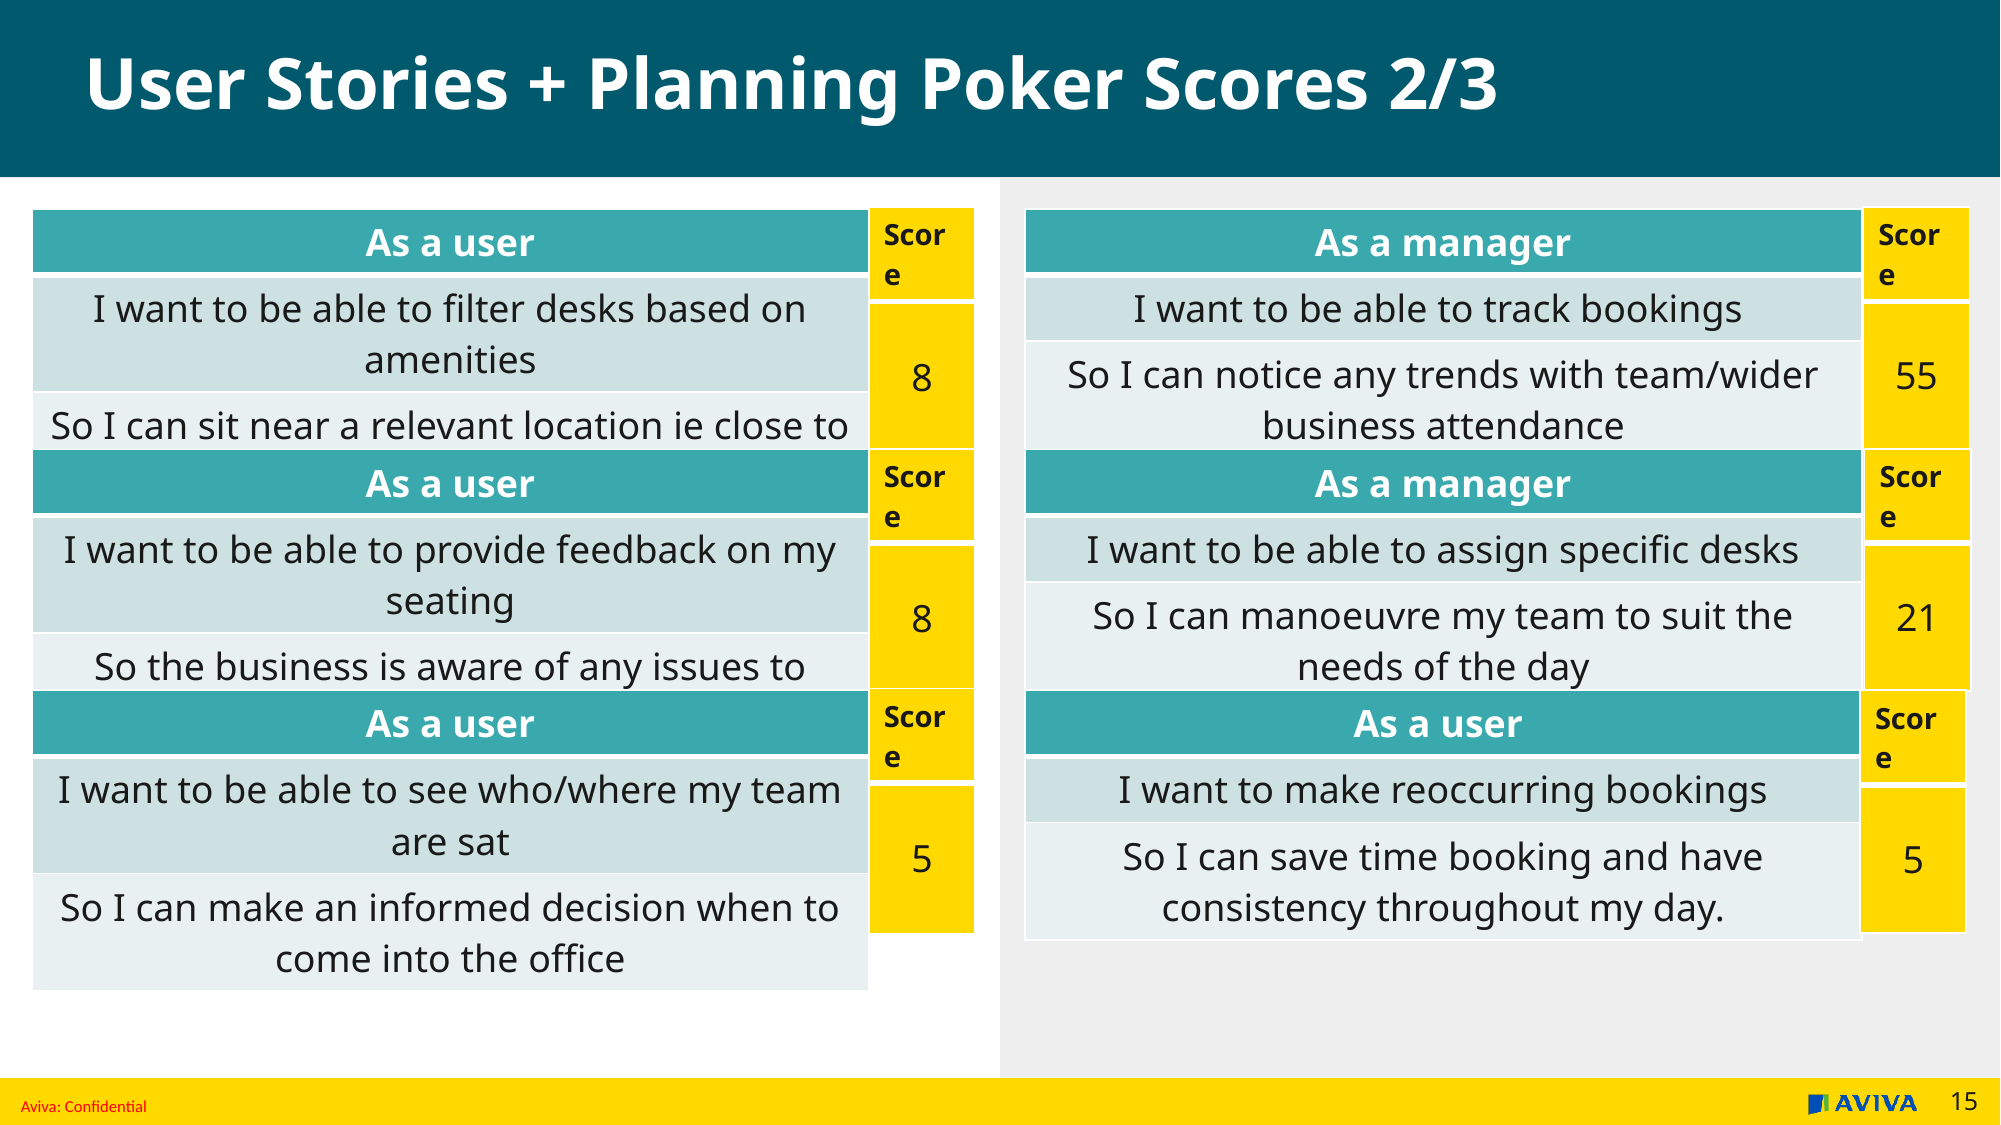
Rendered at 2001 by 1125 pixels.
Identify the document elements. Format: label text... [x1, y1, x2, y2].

table_header Score [870, 450, 974, 540]
table_header As a manager [1026, 450, 1861, 513]
table_cell 5 [1861, 788, 1965, 932]
table_cell I want to be able to assign specific desks [1026, 518, 1861, 581]
table_header As a user [33, 210, 868, 272]
table_header Score [870, 208, 974, 299]
table_header As a manager [1026, 210, 1861, 272]
table_cell 5 [870, 786, 974, 933]
table_cell So I can manoeuvre my team to suit the needs of the day [1026, 583, 1861, 689]
table_cell 8 [870, 304, 974, 448]
table_header As a user [33, 691, 868, 754]
table_cell 8 [870, 546, 974, 688]
title User Stories + Planning Poker Scores 2/3 [84, 0, 1917, 176]
table_header As a user [33, 450, 868, 513]
table_cell So I can make an informed decision when to come into the office [33, 874, 868, 990]
table_header Score [870, 689, 974, 780]
table_cell I want to be able to see who/where my team are sat [33, 759, 868, 873]
table_cell 55 [1864, 304, 1969, 448]
picture [1792, 1078, 1933, 1125]
table_cell So I can sit near a relevant location ie close to toilets [33, 393, 868, 449]
table_cell I want to make reoccurring bookings [1026, 759, 1859, 822]
table_cell I want to be able to provide feedback on my seating [33, 518, 868, 632]
table_cell So I can save time booking and have consistency throughout my day. [1026, 823, 1861, 939]
table_header Score [1865, 450, 1970, 540]
table_header As a user [1026, 691, 1859, 754]
table_header Score [1864, 208, 1969, 299]
table_header Score [1861, 691, 1965, 782]
table_cell So the business is aware of any issues to rectify any issues [33, 634, 868, 689]
table_cell I want to be able to track bookings [1026, 278, 1861, 340]
table_cell So I can notice any trends with team/wider business attendance [1026, 342, 1861, 449]
table_cell I want to be able to filter desks based on amenities [33, 278, 868, 391]
table_cell 21 [1865, 546, 1970, 690]
